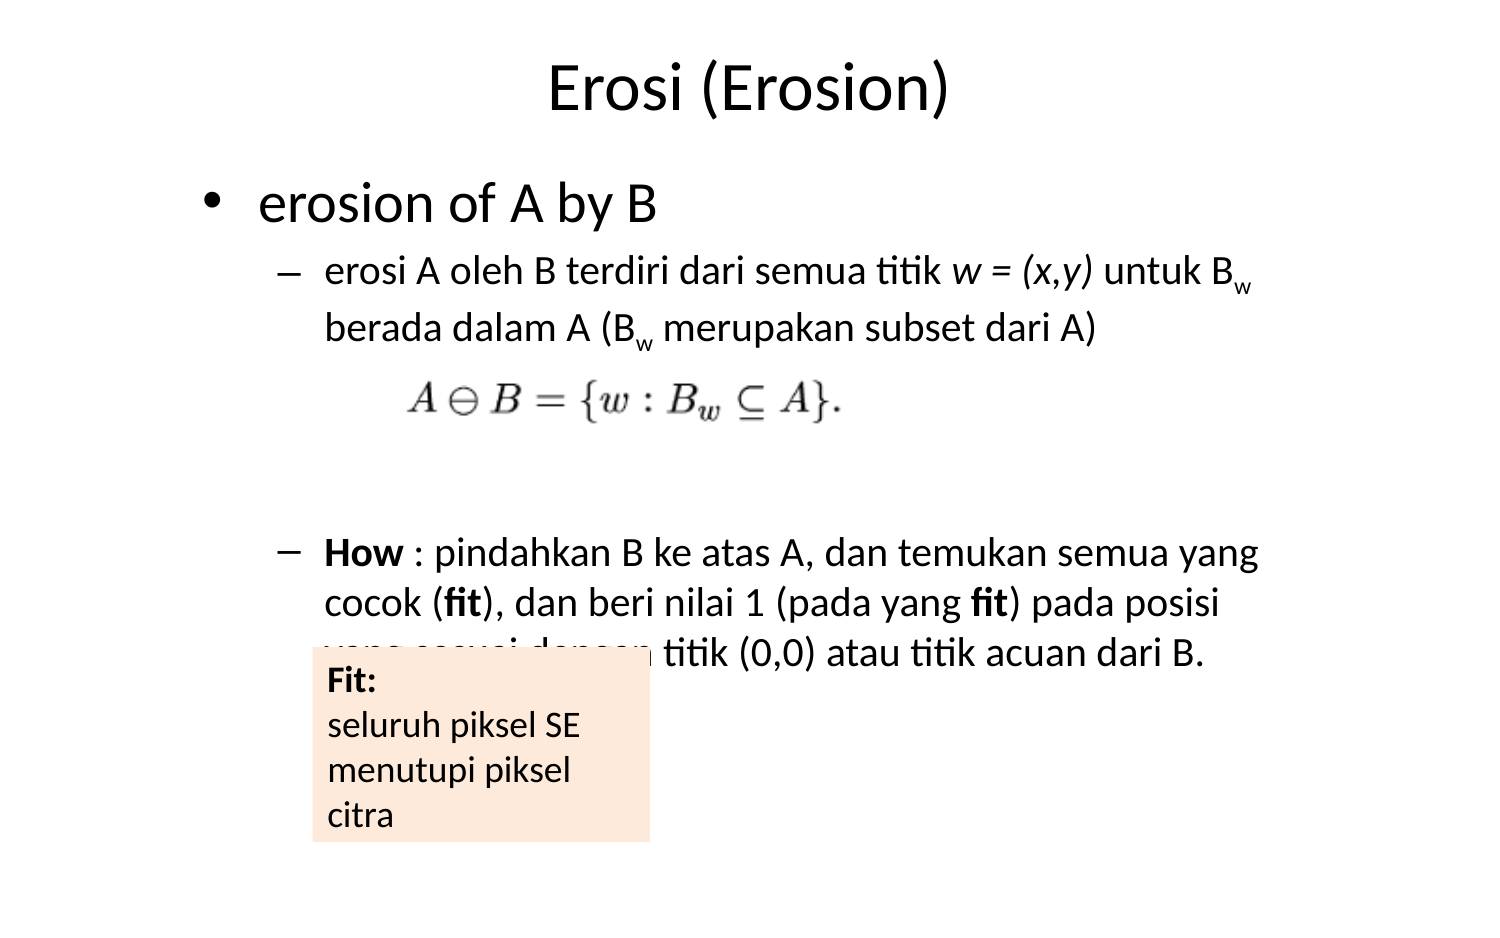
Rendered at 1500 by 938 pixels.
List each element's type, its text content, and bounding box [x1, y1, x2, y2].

title Erosi (Erosion) [187, 19, 1313, 147]
text_box Fit: seluruh piksel SE menutupi piksel citra [312, 647, 650, 842]
picture [387, 355, 851, 446]
list erosion of A by B erosi A oleh B terdiri dari semua titik w = (x,y) untuk Bw berada dalam A (Bw merupakan subset dari A) How : pindahkan B ke atas A, dan temukan semua yang cocok (fit), dan beri nilai 1 (pada yang fit) pada posisi yang sesuai dengan titik (0,0) atau titik acuan dari B. [187, 157, 1313, 919]
